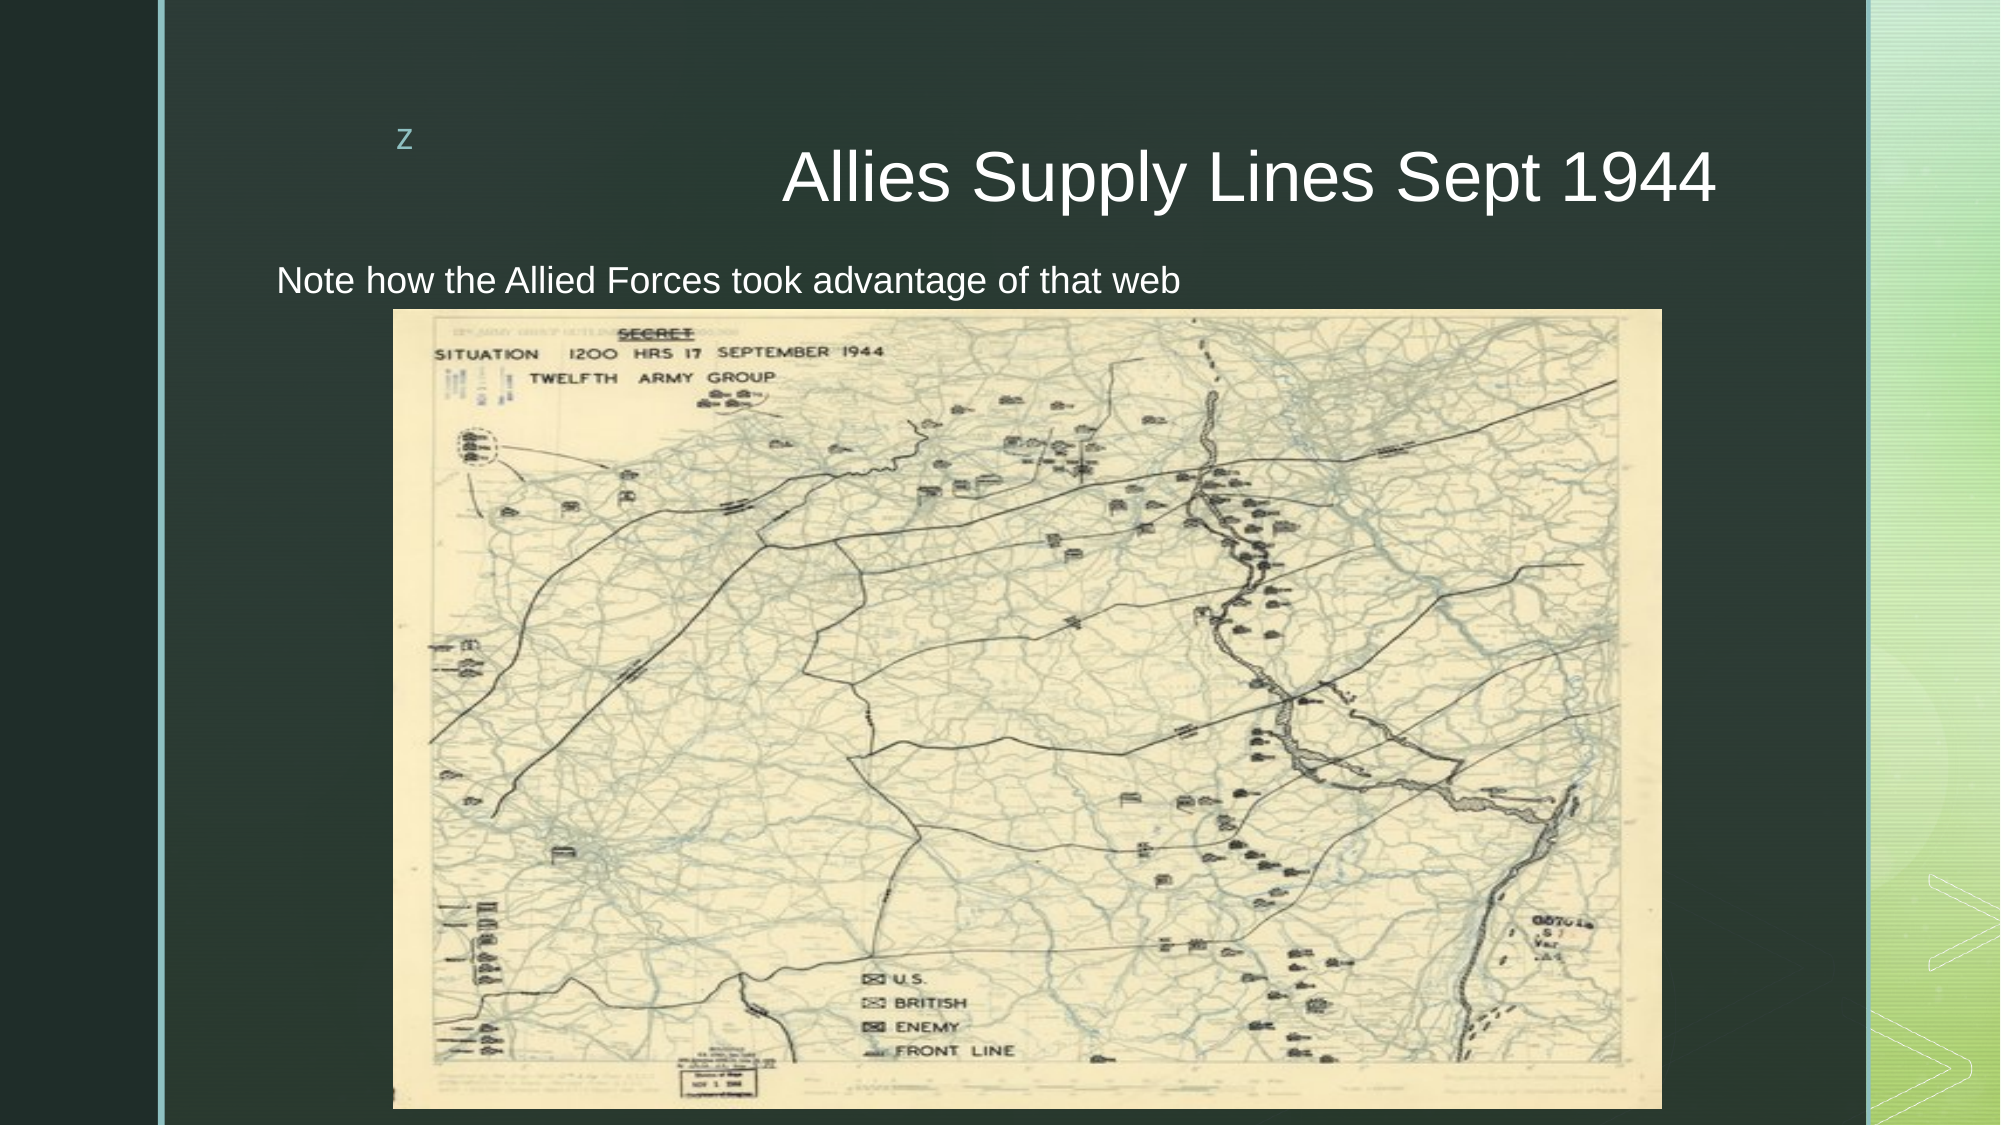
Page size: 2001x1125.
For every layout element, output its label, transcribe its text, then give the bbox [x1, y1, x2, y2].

title Allies Supply Lines Sept 1944 [428, 132, 1734, 310]
picture [392, 308, 1662, 1110]
picture [1871, 0, 2001, 1125]
text_box Note how the Allied Forces took advantage of that web [261, 248, 1197, 309]
